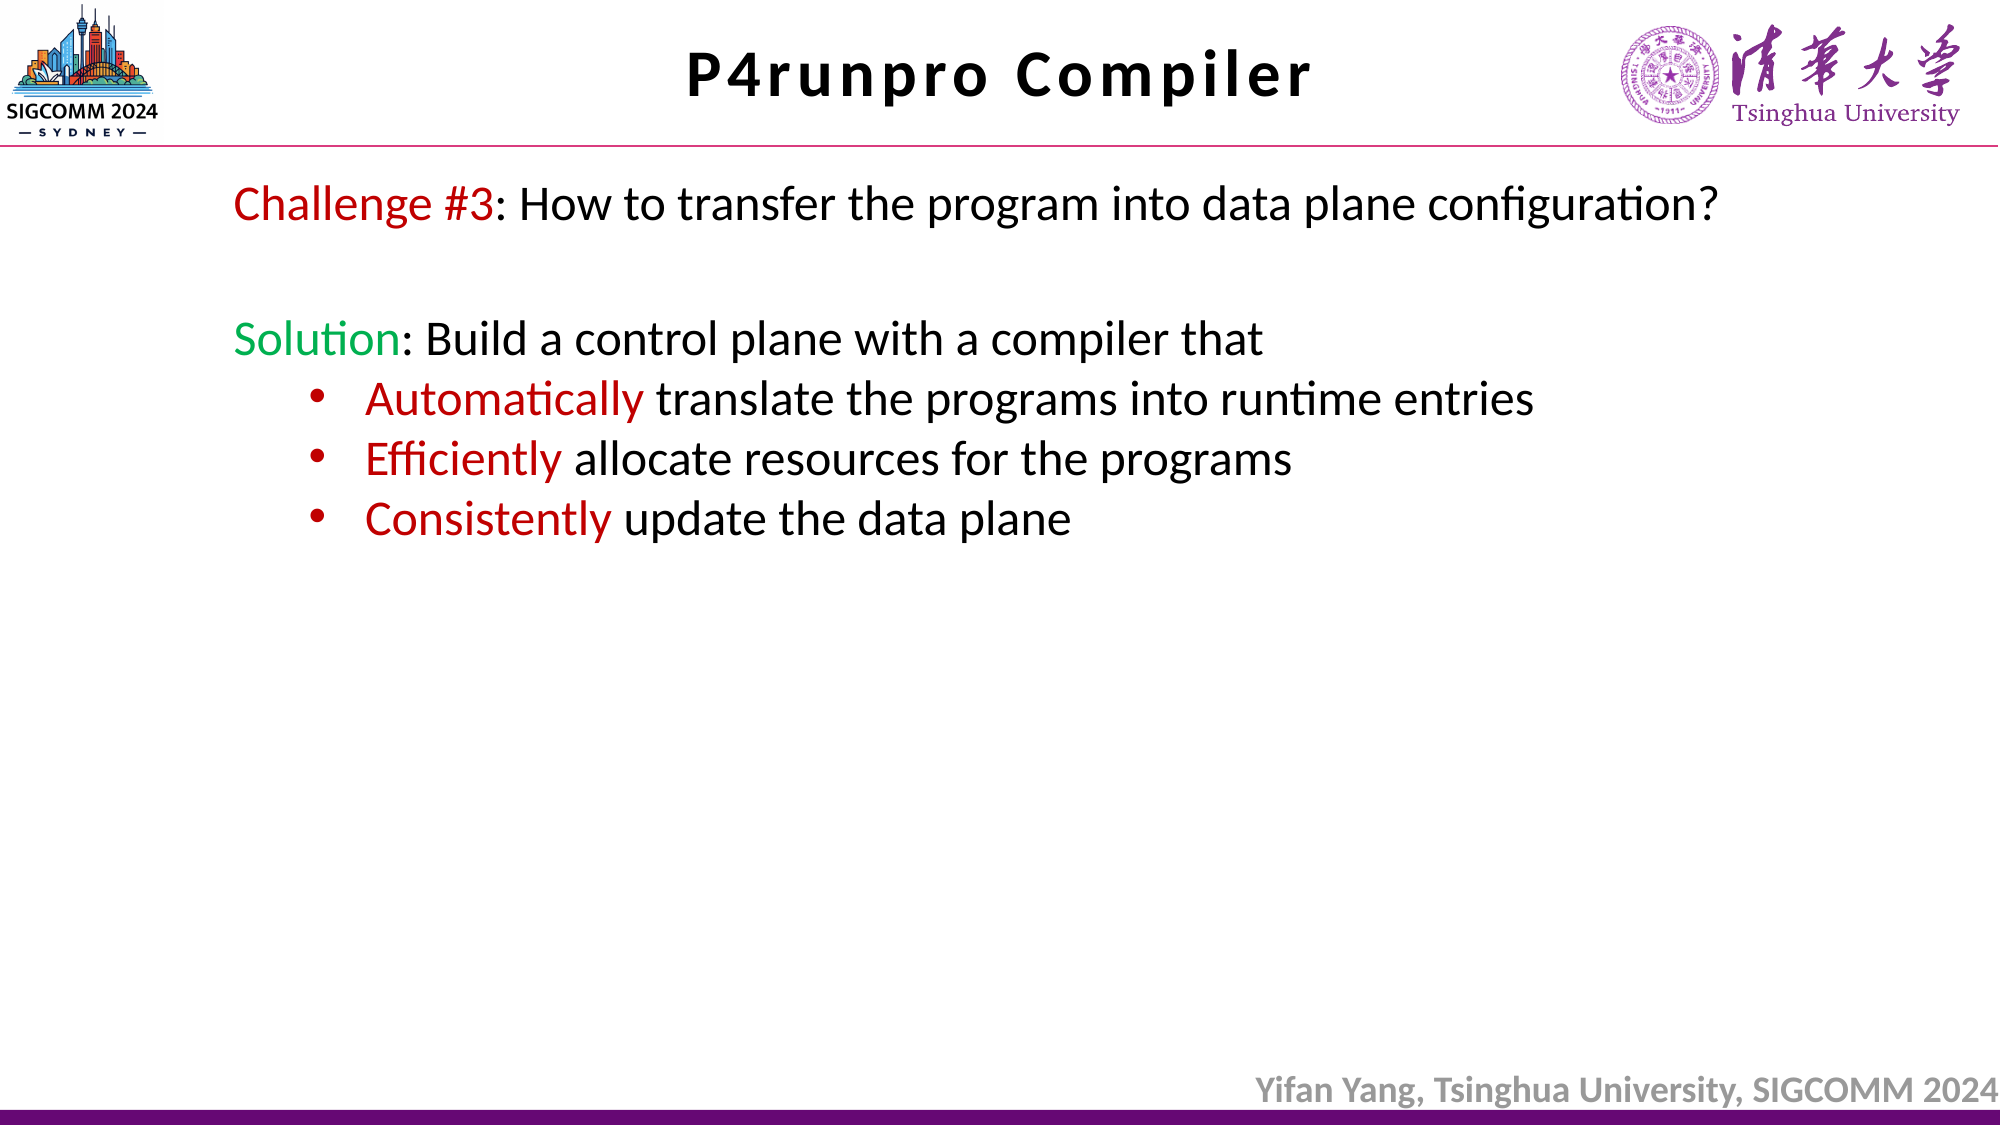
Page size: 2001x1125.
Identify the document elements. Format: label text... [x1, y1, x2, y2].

text_box P4runpro Compiler [241, 20, 1757, 130]
text_box Yifan Yang, Tsinghua University, SIGCOMM 2024 [1162, 1057, 2000, 1109]
text_box Challenge #3: How to transfer the program into data plane configuration? [218, 162, 1779, 238]
text_box [0, 1109, 2000, 1125]
text_box Solution: Build a control plane with a compiler that Automatically translate the programs into runtime entries Efficiently allocate resources for the programs Consistently update the data plane [218, 298, 1815, 554]
picture [0, 0, 164, 144]
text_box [1621, 24, 1960, 127]
